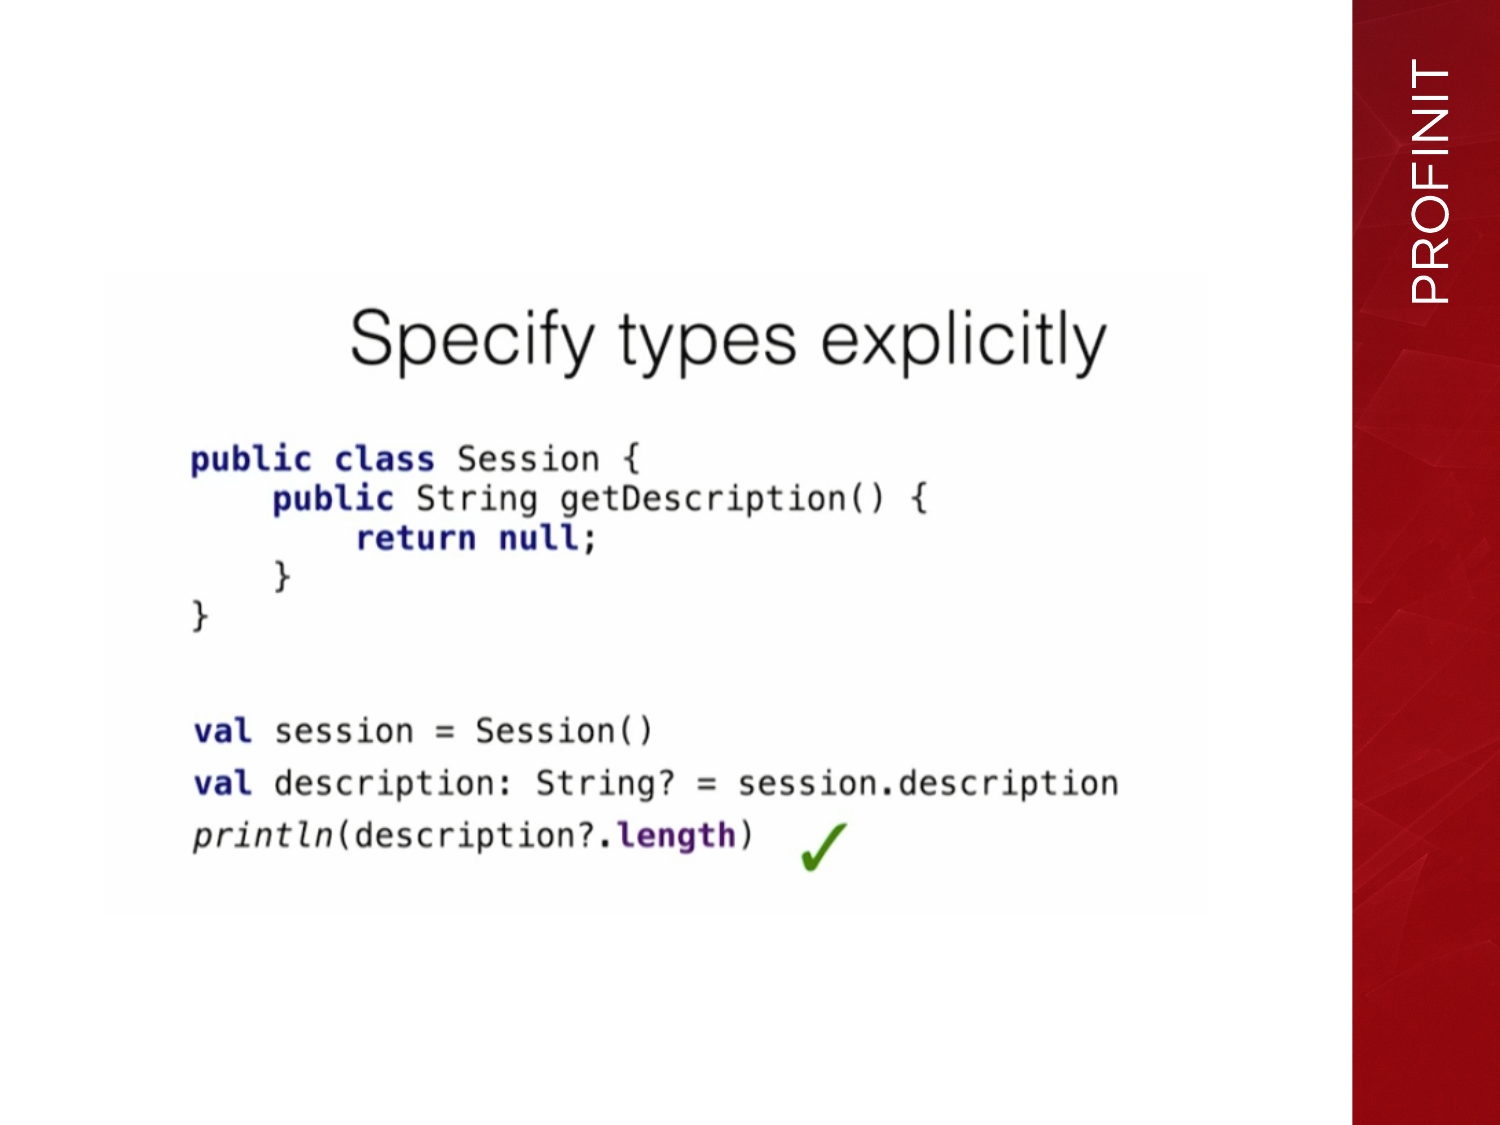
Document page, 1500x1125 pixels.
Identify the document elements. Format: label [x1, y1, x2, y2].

picture [104, 271, 1207, 916]
picture [1352, 0, 1500, 1125]
